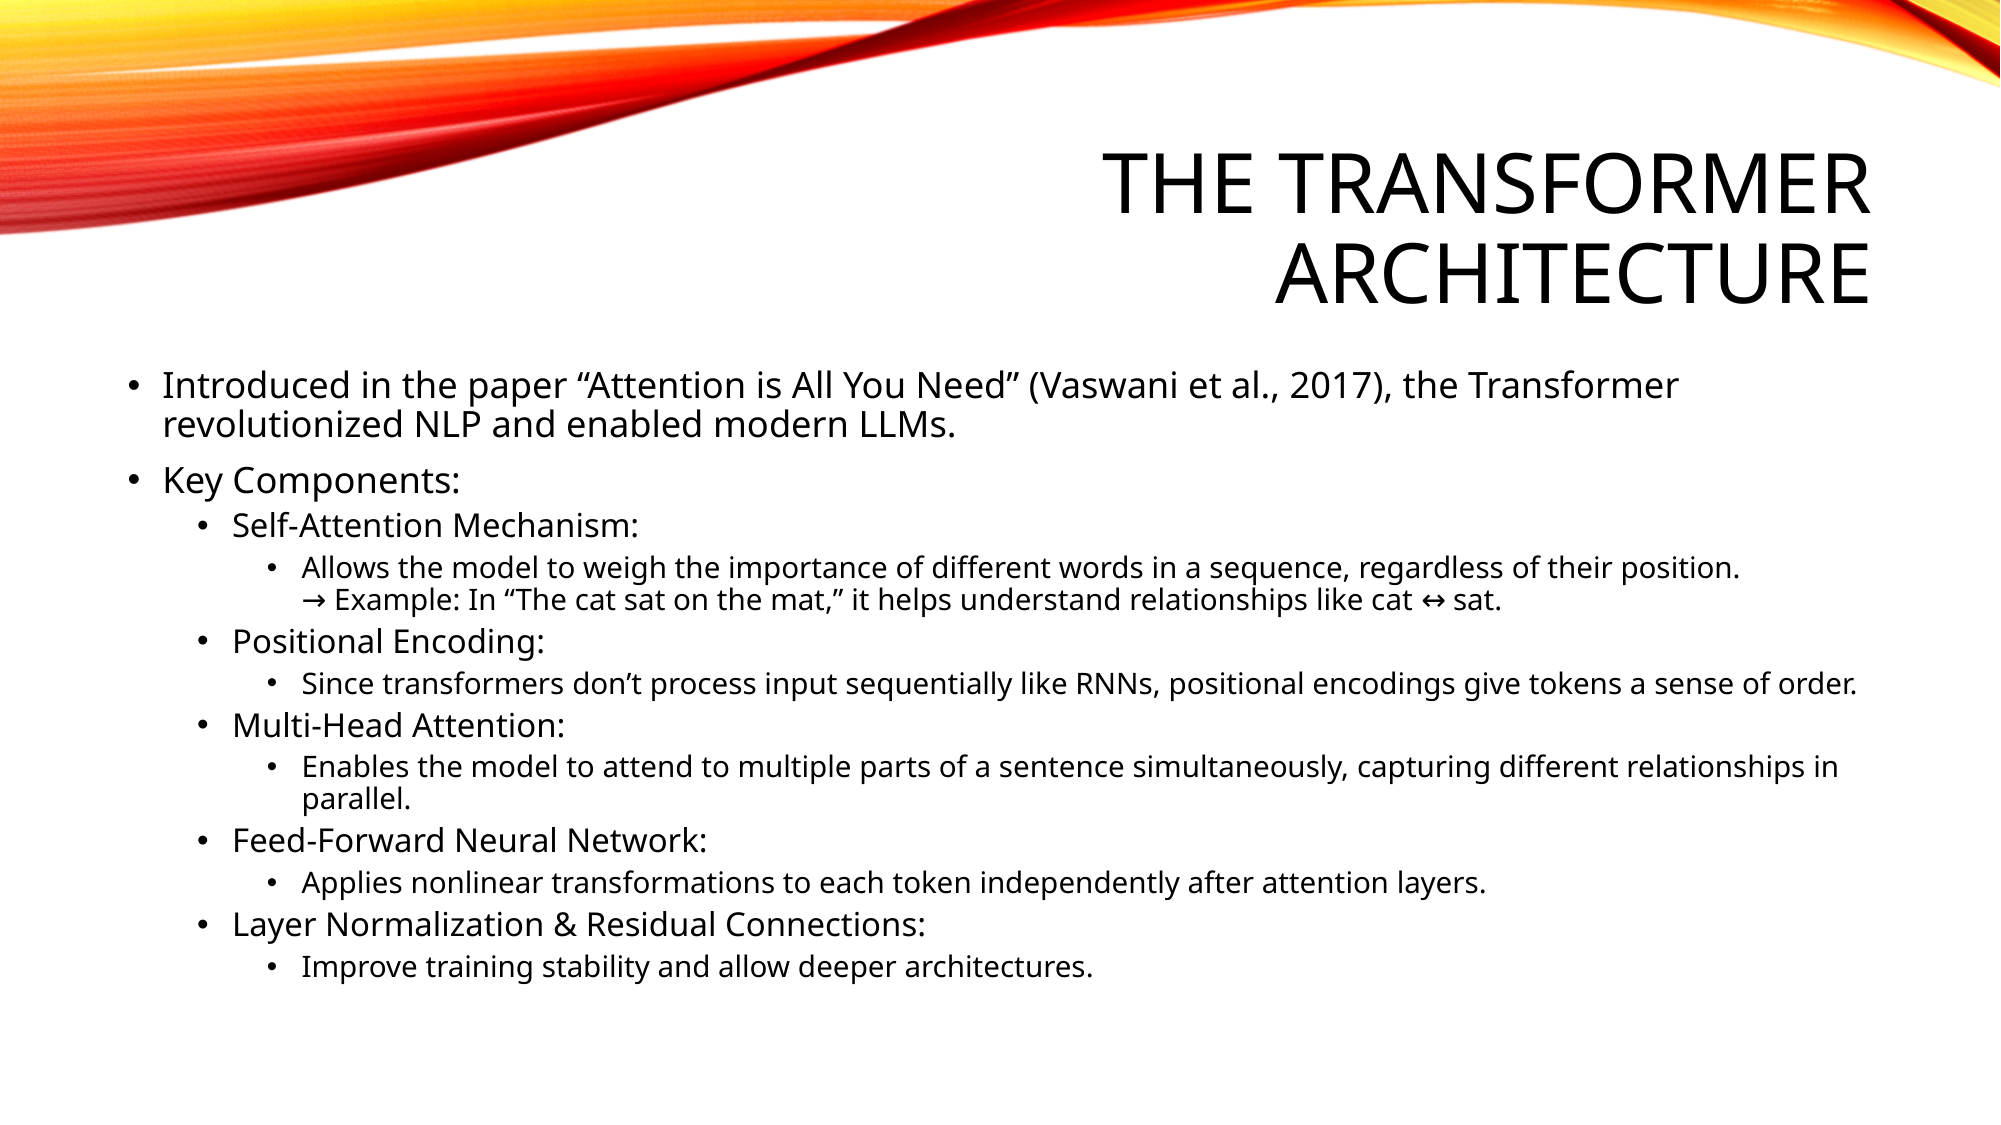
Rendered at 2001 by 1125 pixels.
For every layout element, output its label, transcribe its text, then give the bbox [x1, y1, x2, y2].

title The Transformer Architecture [474, 125, 1888, 338]
list Introduced in the paper “Attention is All You Need” (Vaswani et al., 2017), the Transformer revolutionized NLP and enabled modern LLMs. Key Components: Self-Attention Mechanism: Allows the model to weigh the importance of different words in a sequence, regardless of their position. → Example: In “The cat sat on the mat,” it helps understand relationships like cat ↔ sat. Positional Encoding: Since transformers don’t process input sequentially like RNNs, positional encodings give tokens a sense of order. Multi-Head Attention: Enables the model to attend to multiple parts of a sentence simultaneously, capturing different relationships in parallel. Feed-Forward Neural Network: Applies nonlinear transformations to each token independently after attention layers. Layer Normalization & Residual Connections: Improve training stability and allow deeper architectures. [112, 360, 1888, 1021]
picture [0, 0, 2000, 237]
